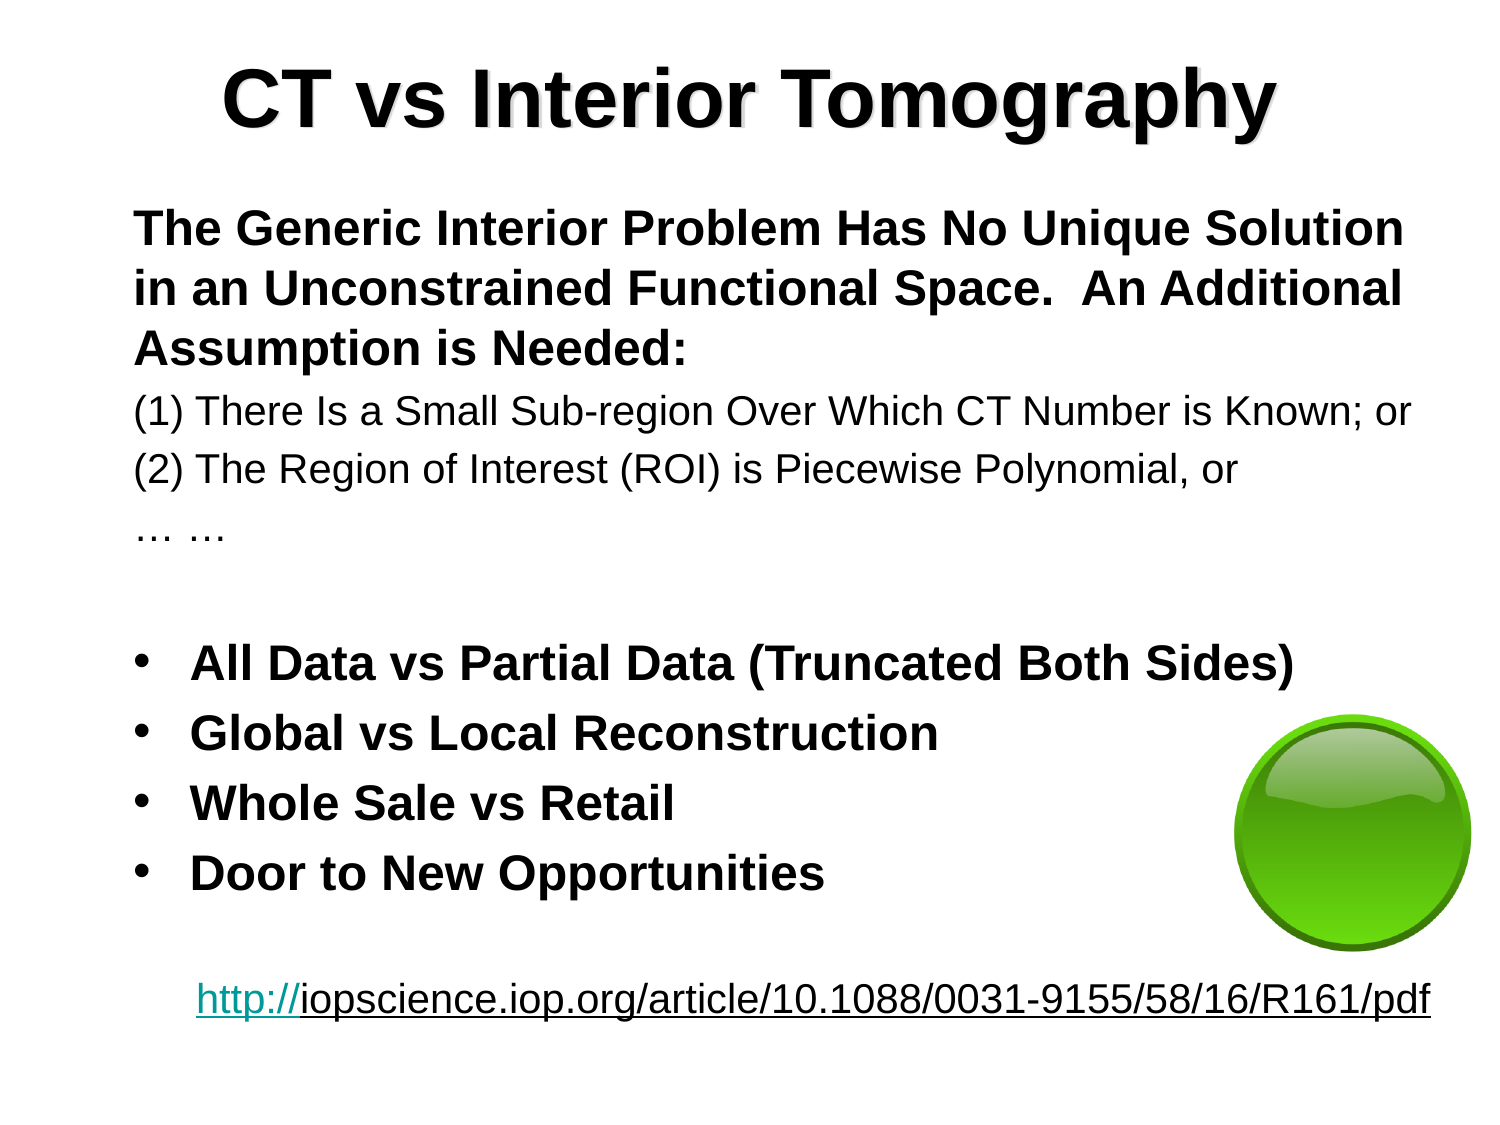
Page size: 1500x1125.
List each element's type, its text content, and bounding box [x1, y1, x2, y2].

picture [1230, 709, 1476, 956]
list The Generic Interior Problem Has No Unique Solution in an Unconstrained Functional Space. An Additional Assumption is Needed: (1) There Is a Small Sub-region Over Which CT Number is Known; or (2) The Region of Interest (ROI) is Piecewise Polynomial, or … … All Data vs Partial Data (Truncated Both Sides) Global vs Local Reconstruction Whole Sale vs Retail Door to New Opportunities [117, 187, 1446, 946]
title CT vs Interior Tomography [24, 24, 1476, 163]
text_box http://iopscience.iop.org/article/10.1088/0031-9155/58/16/R161/pdf [180, 964, 1446, 1030]
